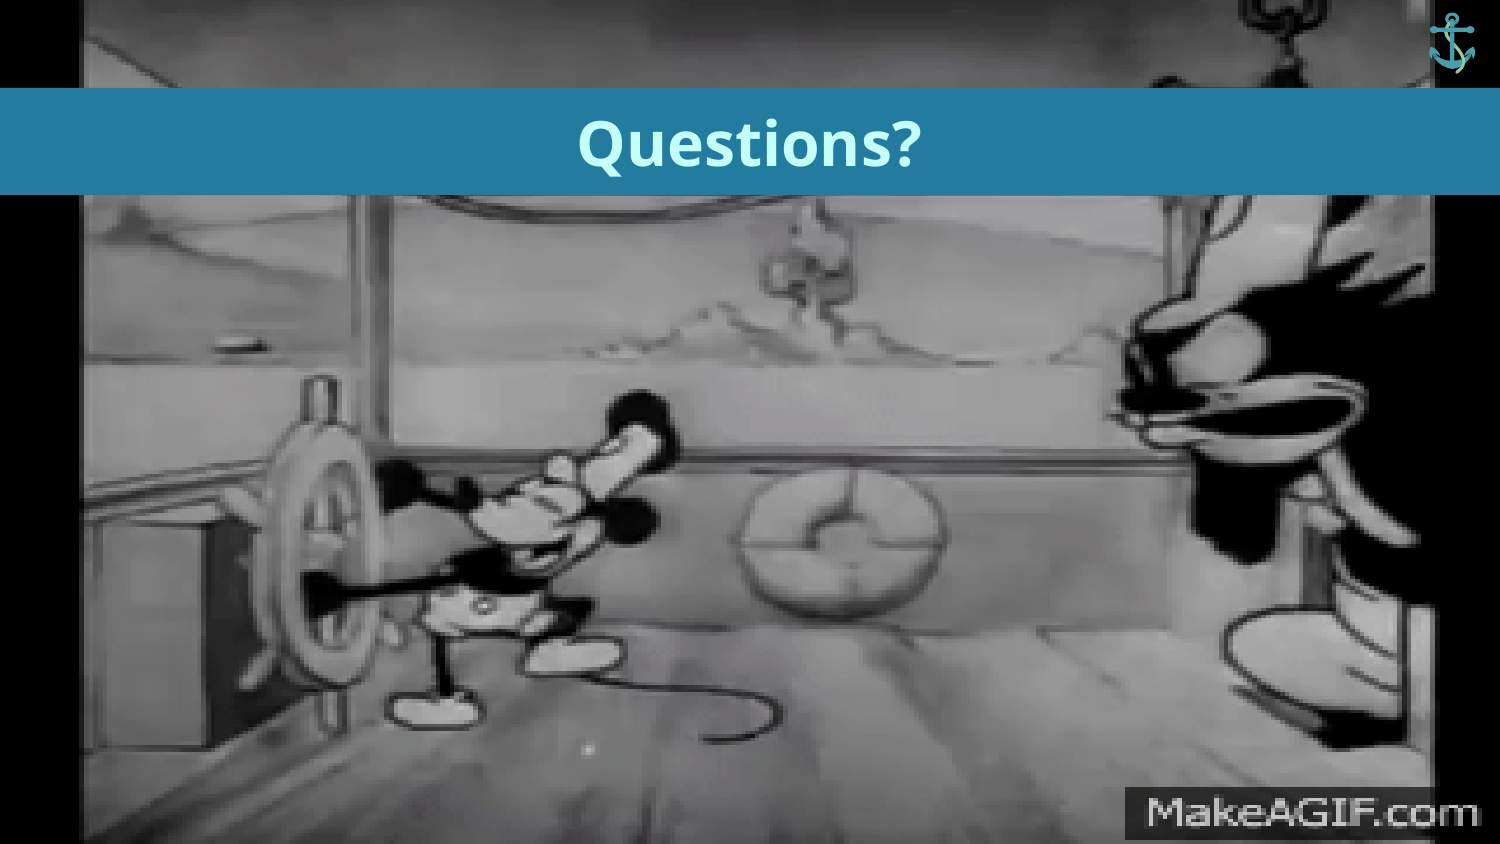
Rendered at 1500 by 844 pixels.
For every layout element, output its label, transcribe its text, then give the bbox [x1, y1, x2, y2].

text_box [1426, 12, 1478, 74]
picture [0, 196, 1500, 844]
title Questions? [108, 87, 1390, 196]
picture [0, 0, 1500, 87]
